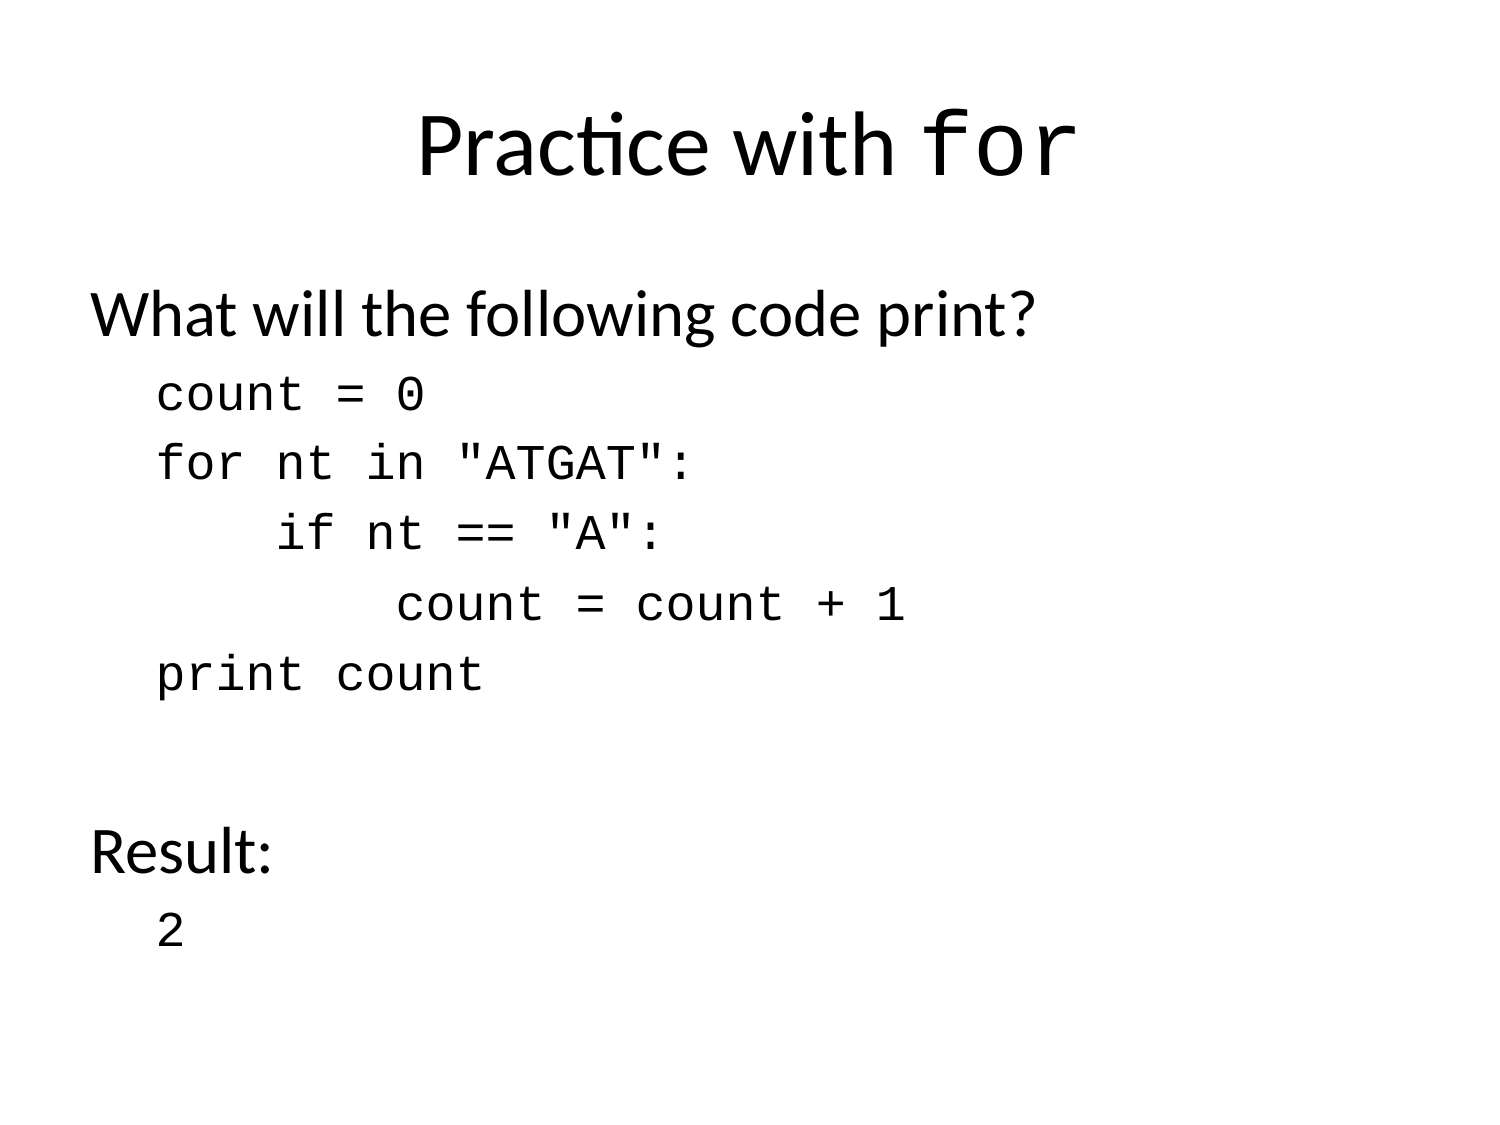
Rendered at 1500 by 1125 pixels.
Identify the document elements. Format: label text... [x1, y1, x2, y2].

title Practice with for [75, 45, 1425, 233]
list What will the following code print? count = 0 for nt in "ATGAT": if nt == "A": count = count + 1 print count Result: 2 [75, 262, 1425, 1005]
